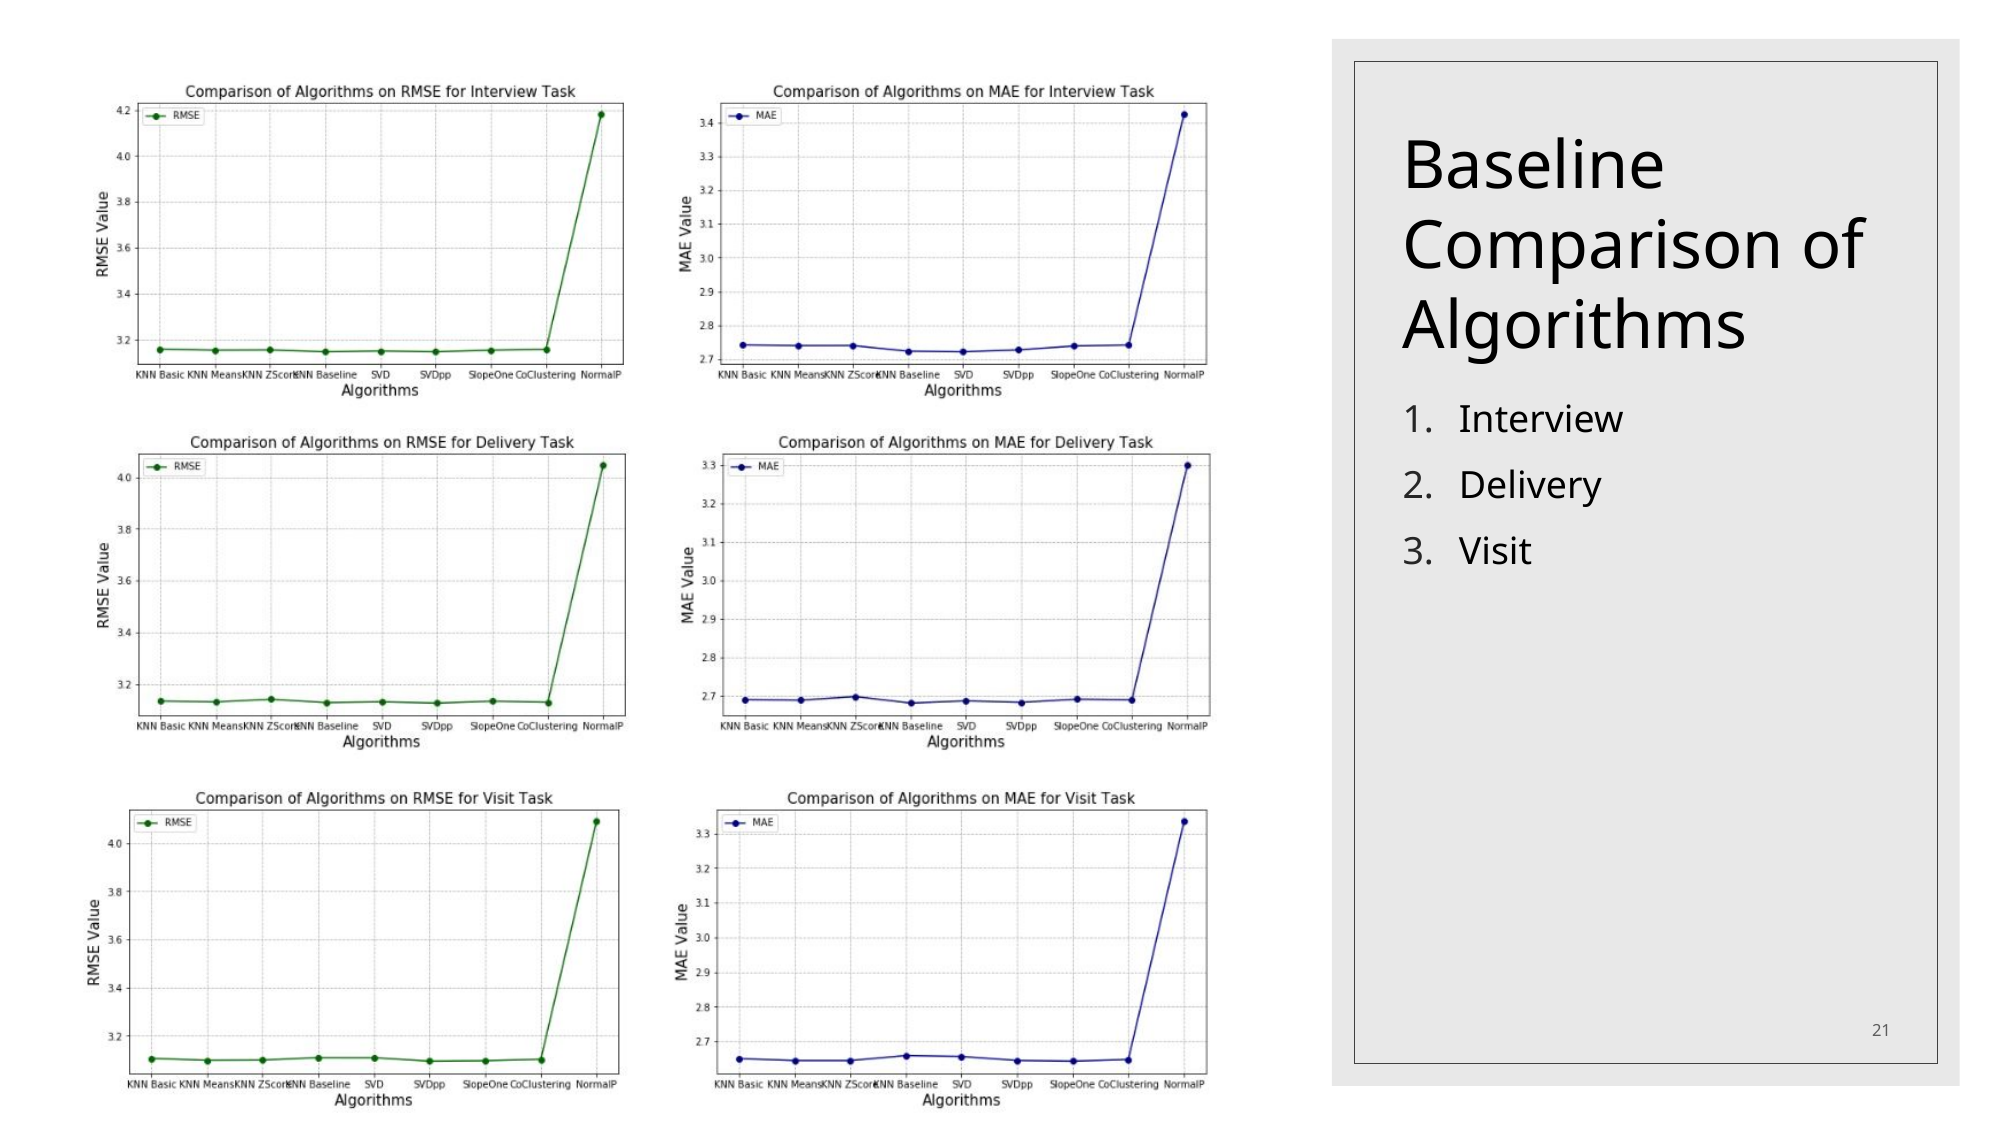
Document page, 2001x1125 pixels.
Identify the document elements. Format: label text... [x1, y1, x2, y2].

list Interview Delivery Visit [1387, 383, 1907, 975]
picture [83, 410, 1224, 1114]
slide_number 21 [1705, 990, 1907, 1050]
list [93, 58, 1219, 407]
title Baseline Comparison of Algorithms [1387, 99, 1907, 370]
